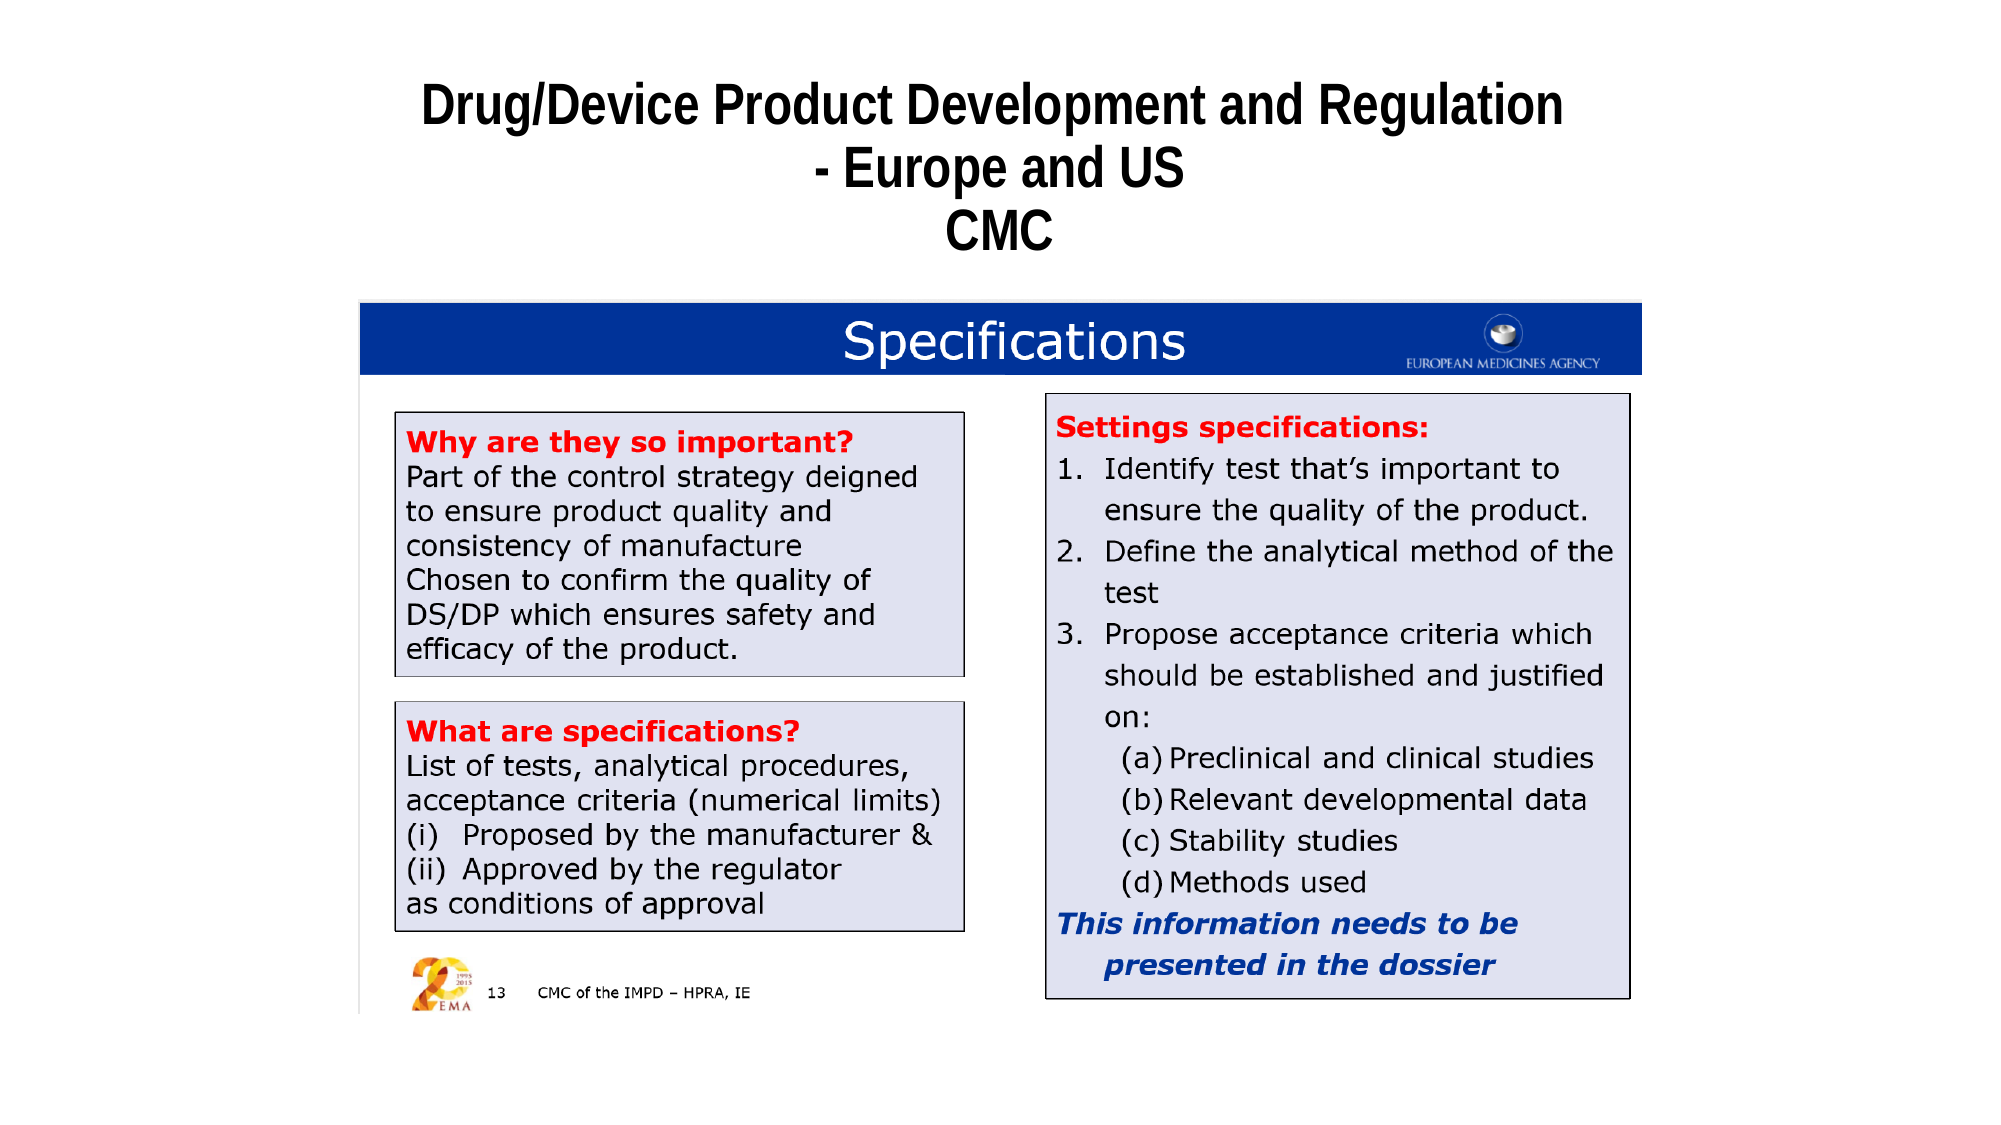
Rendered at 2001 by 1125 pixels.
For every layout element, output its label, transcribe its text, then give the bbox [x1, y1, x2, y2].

title Drug/Device Product Development and Regulation - Europe and US CMC [137, 59, 1863, 278]
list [358, 299, 1642, 1014]
